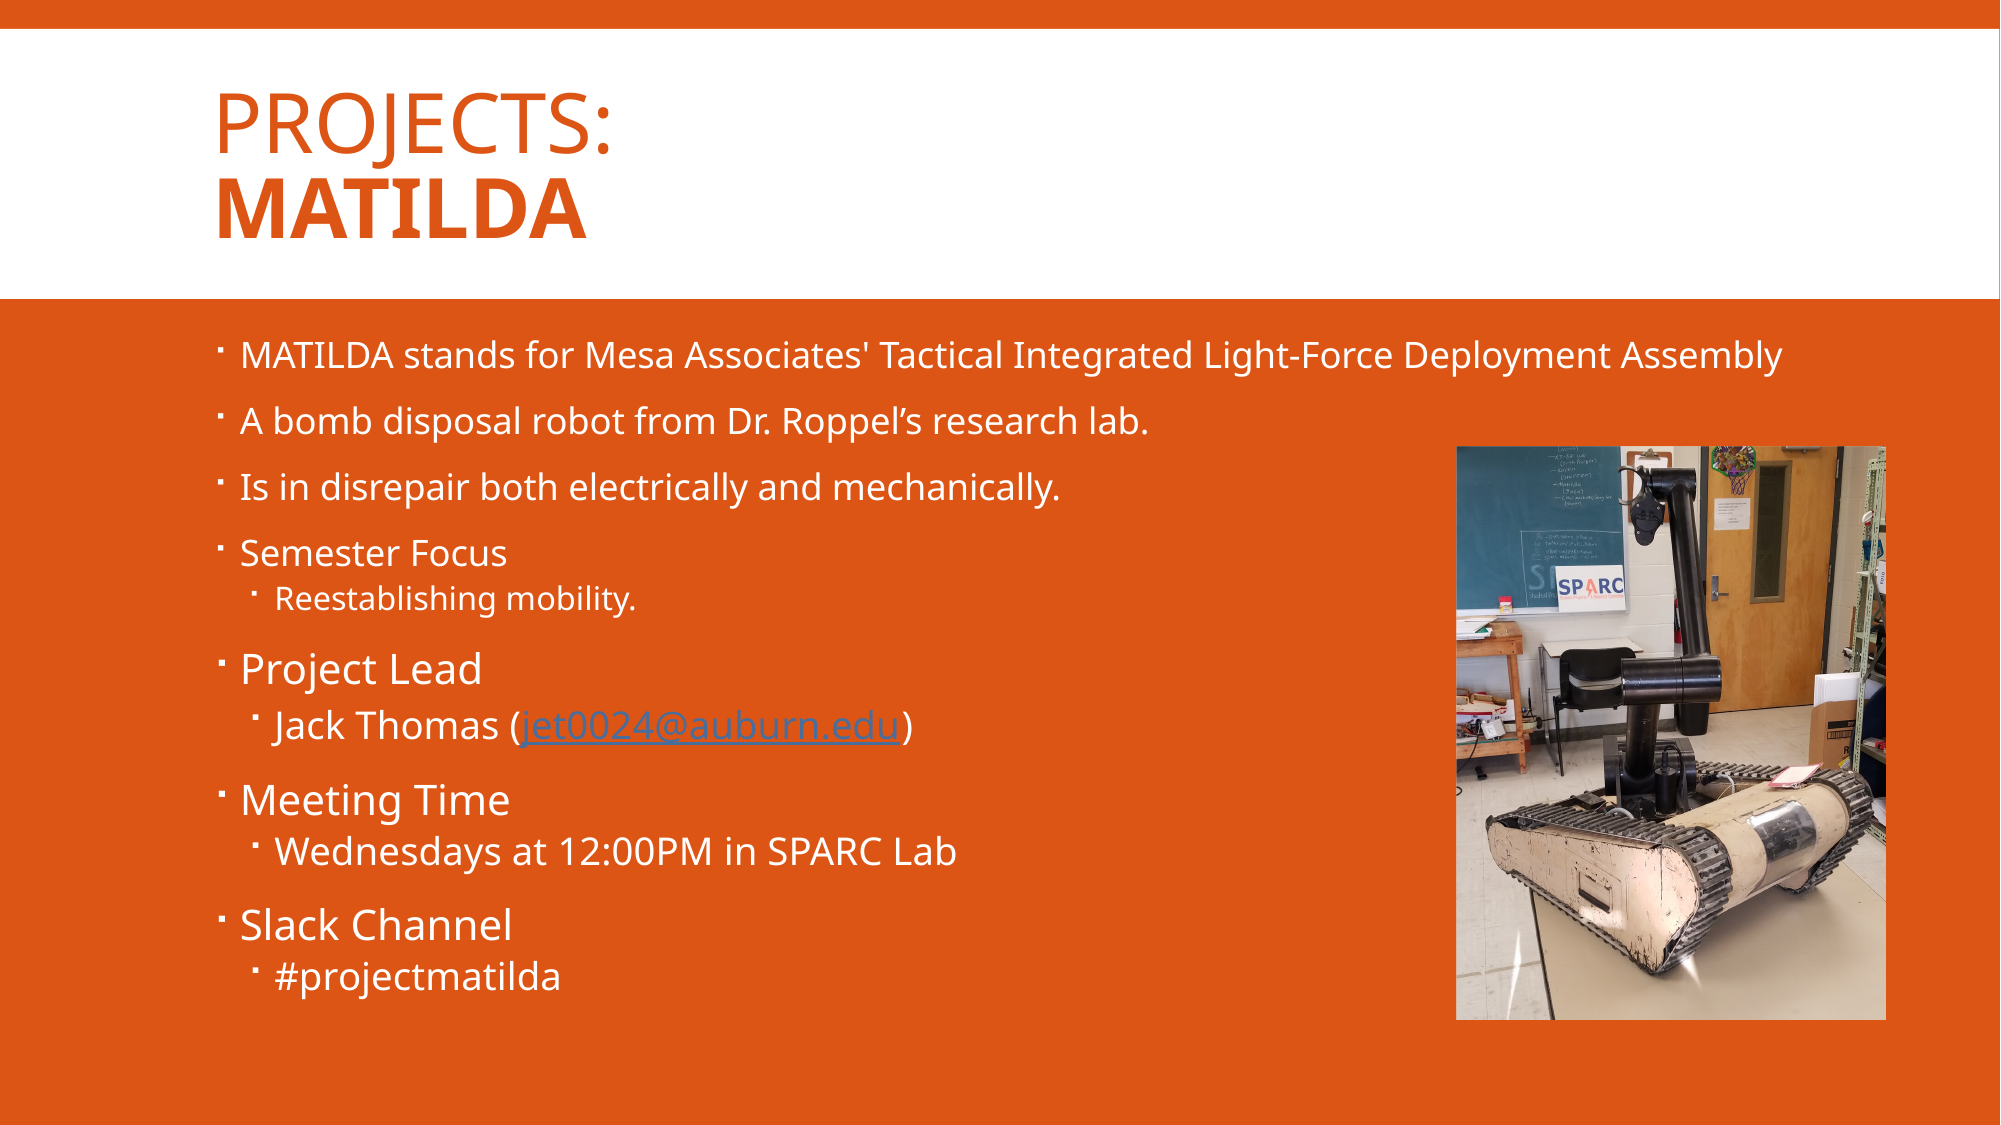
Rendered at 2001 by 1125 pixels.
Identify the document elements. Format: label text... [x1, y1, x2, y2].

text_box [390, 322, 1155, 1046]
list MATILDA stands for Mesa Associates' Tactical Integrated Light-Force Deployment Assembly A bomb disposal robot from Dr. Roppel’s research lab. Is in disrepair both electrically and mechanically. Semester Focus Reestablishing mobility. Project Lead Jack Thomas (jet0024@auburn.edu) Meeting Time Wednesdays at 12:00PM in SPARC Lab Slack Channel #projectmatilda [1155, 329, 1803, 1020]
list MATILDA stands for Mesa Associates' Tactical Integrated Light-Force Deployment Assembly A bomb disposal robot from Dr. Roppel’s research lab. Is in disrepair both electrically and mechanically. Semester Focus Reestablishing mobility. Project Lead Jack Thomas (jet0024@auburn.edu) Meeting Time Wednesdays at 12:00PM in SPARC Lab Slack Channel #projectmatilda [197, 329, 390, 1020]
picture [1384, 447, 1958, 1020]
title Projects: MATILDA [197, 46, 1803, 295]
